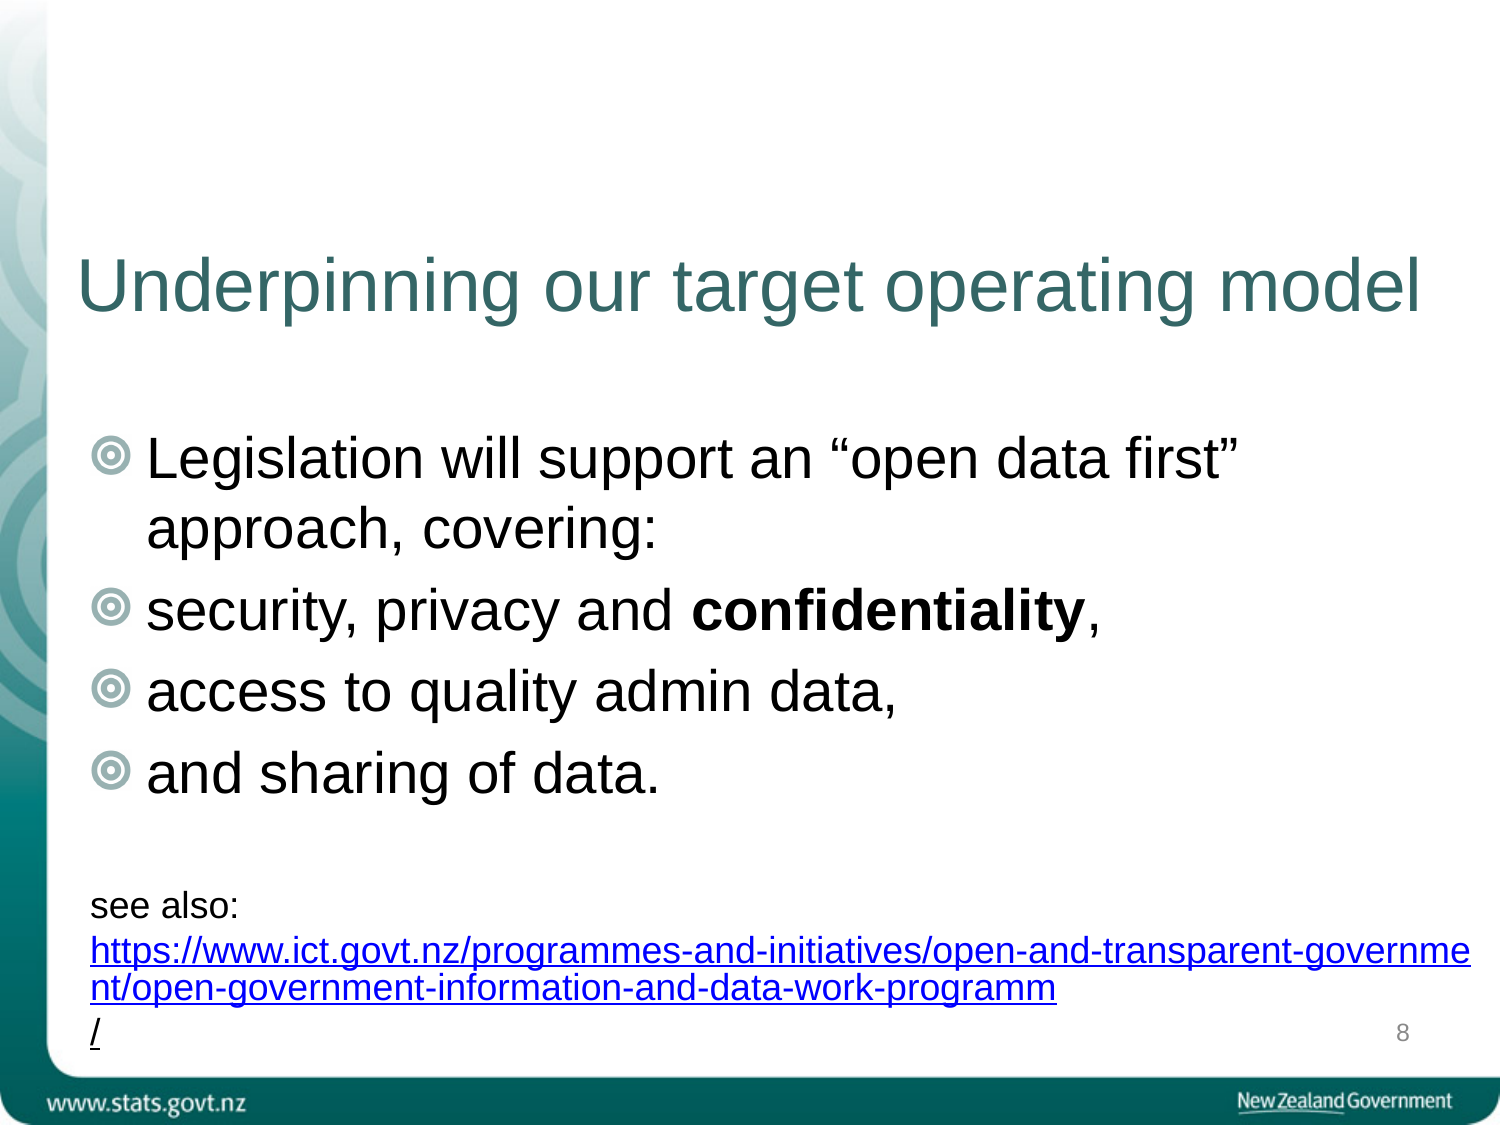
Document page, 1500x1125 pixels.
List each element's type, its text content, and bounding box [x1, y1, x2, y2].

list Legislation will support an “open data first” approach, covering: security, privacy and confidentiality, access to quality admin data, and sharing of data. [75, 412, 1425, 873]
picture [90, 667, 132, 709]
picture [90, 586, 132, 627]
picture [90, 749, 132, 791]
slide_number 8 [1074, 1012, 1425, 1050]
picture [0, 0, 1500, 1125]
text_box see also: https://www.ict.govt.nz/programmes-and-initiatives/open-and-transparent-government/open-government-information-and-data-work-programm/ [74, 873, 1500, 988]
picture [90, 434, 132, 476]
title Underpinning our target operating model [53, 212, 1447, 350]
